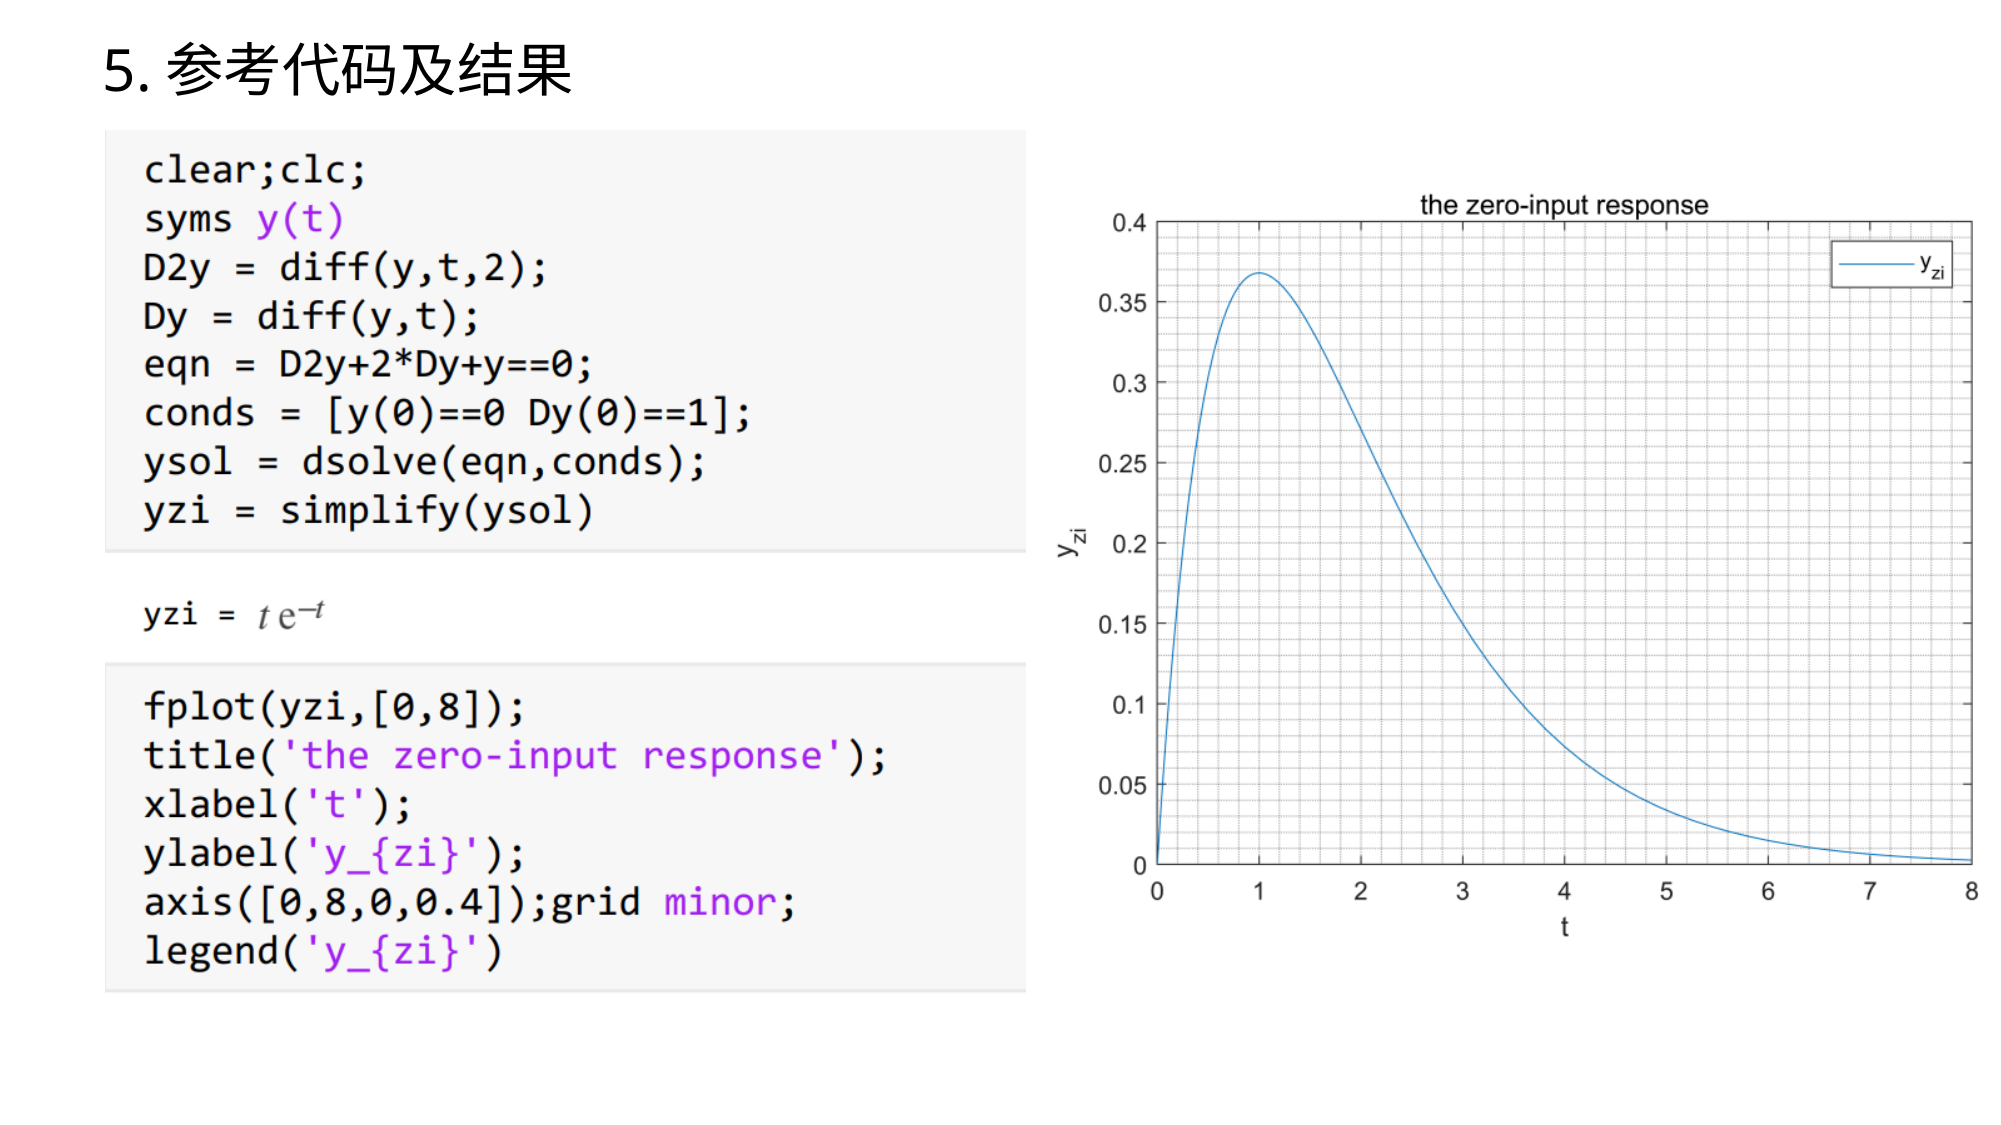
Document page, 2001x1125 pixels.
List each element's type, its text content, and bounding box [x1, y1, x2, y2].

list 5.参考代码及结果 [87, 33, 1813, 748]
picture [1042, 161, 1998, 964]
picture [105, 130, 1026, 995]
